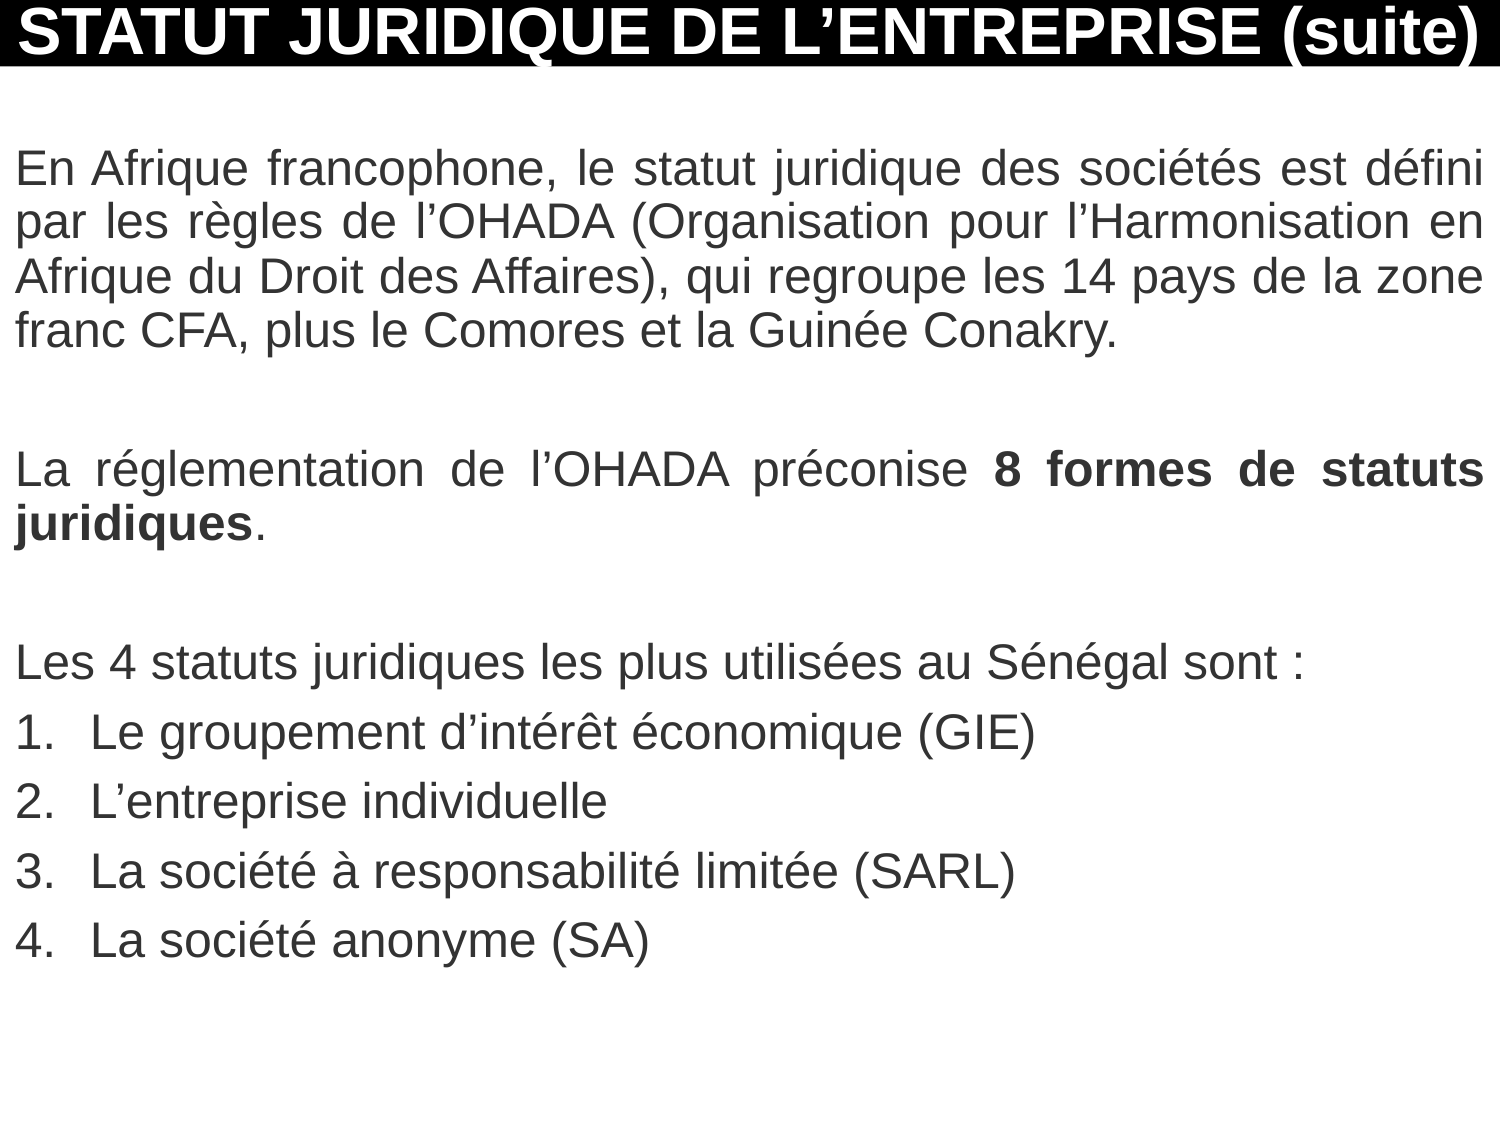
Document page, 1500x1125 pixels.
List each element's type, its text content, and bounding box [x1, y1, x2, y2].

title STATUT JURIDIQUE DE L’ENTREPRISE (suite) [0, 0, 1500, 66]
list En Afrique francophone, le statut juridique des sociétés est défini par les règles de l’OHADA (Organisation pour l’Harmonisation en Afrique du Droit des Affaires), qui regroupe les 14 pays de la zone franc CFA, plus le Comores et la Guinée Conakry. La réglementation de l’OHADA préconise 8 formes de statuts juridiques. Les 4 statuts juridiques les plus utilisées au Sénégal sont : Le groupement d’intérêt économique (GIE) L’entreprise individuelle La société à responsabilité limitée (SARL) La société anonyme (SA) [0, 66, 1500, 1125]
